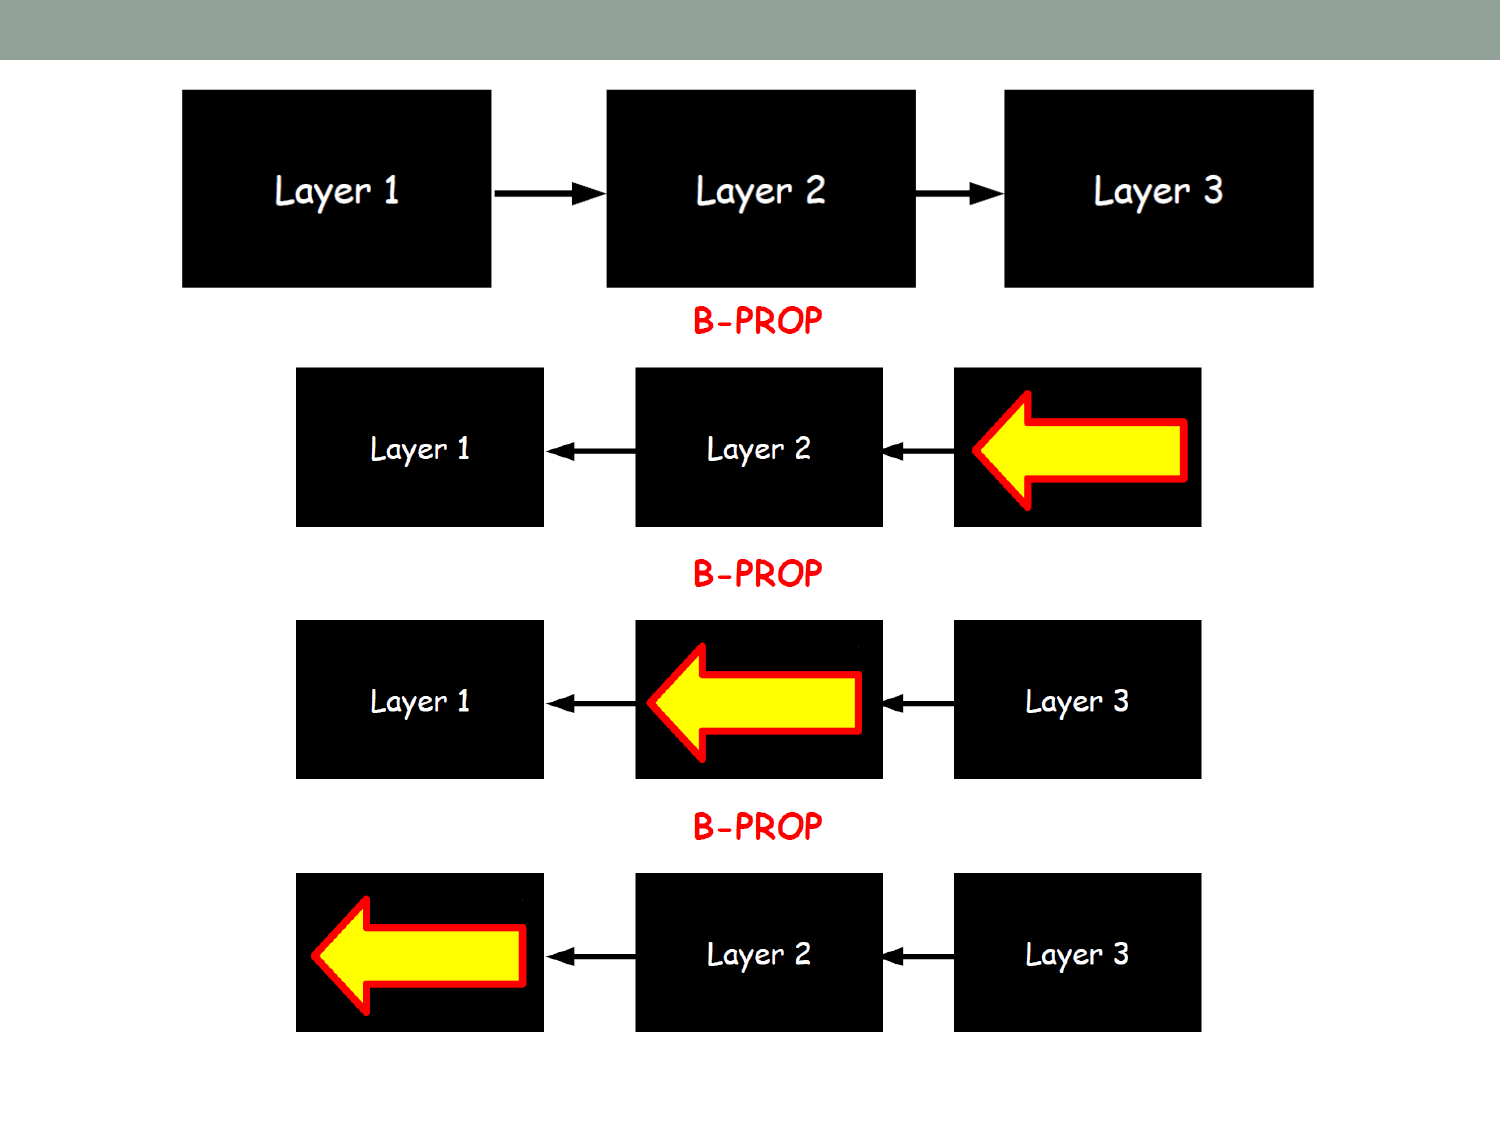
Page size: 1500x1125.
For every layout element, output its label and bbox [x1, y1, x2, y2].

list [289, 549, 1211, 787]
picture [289, 802, 1211, 1039]
picture [174, 1, 1325, 534]
